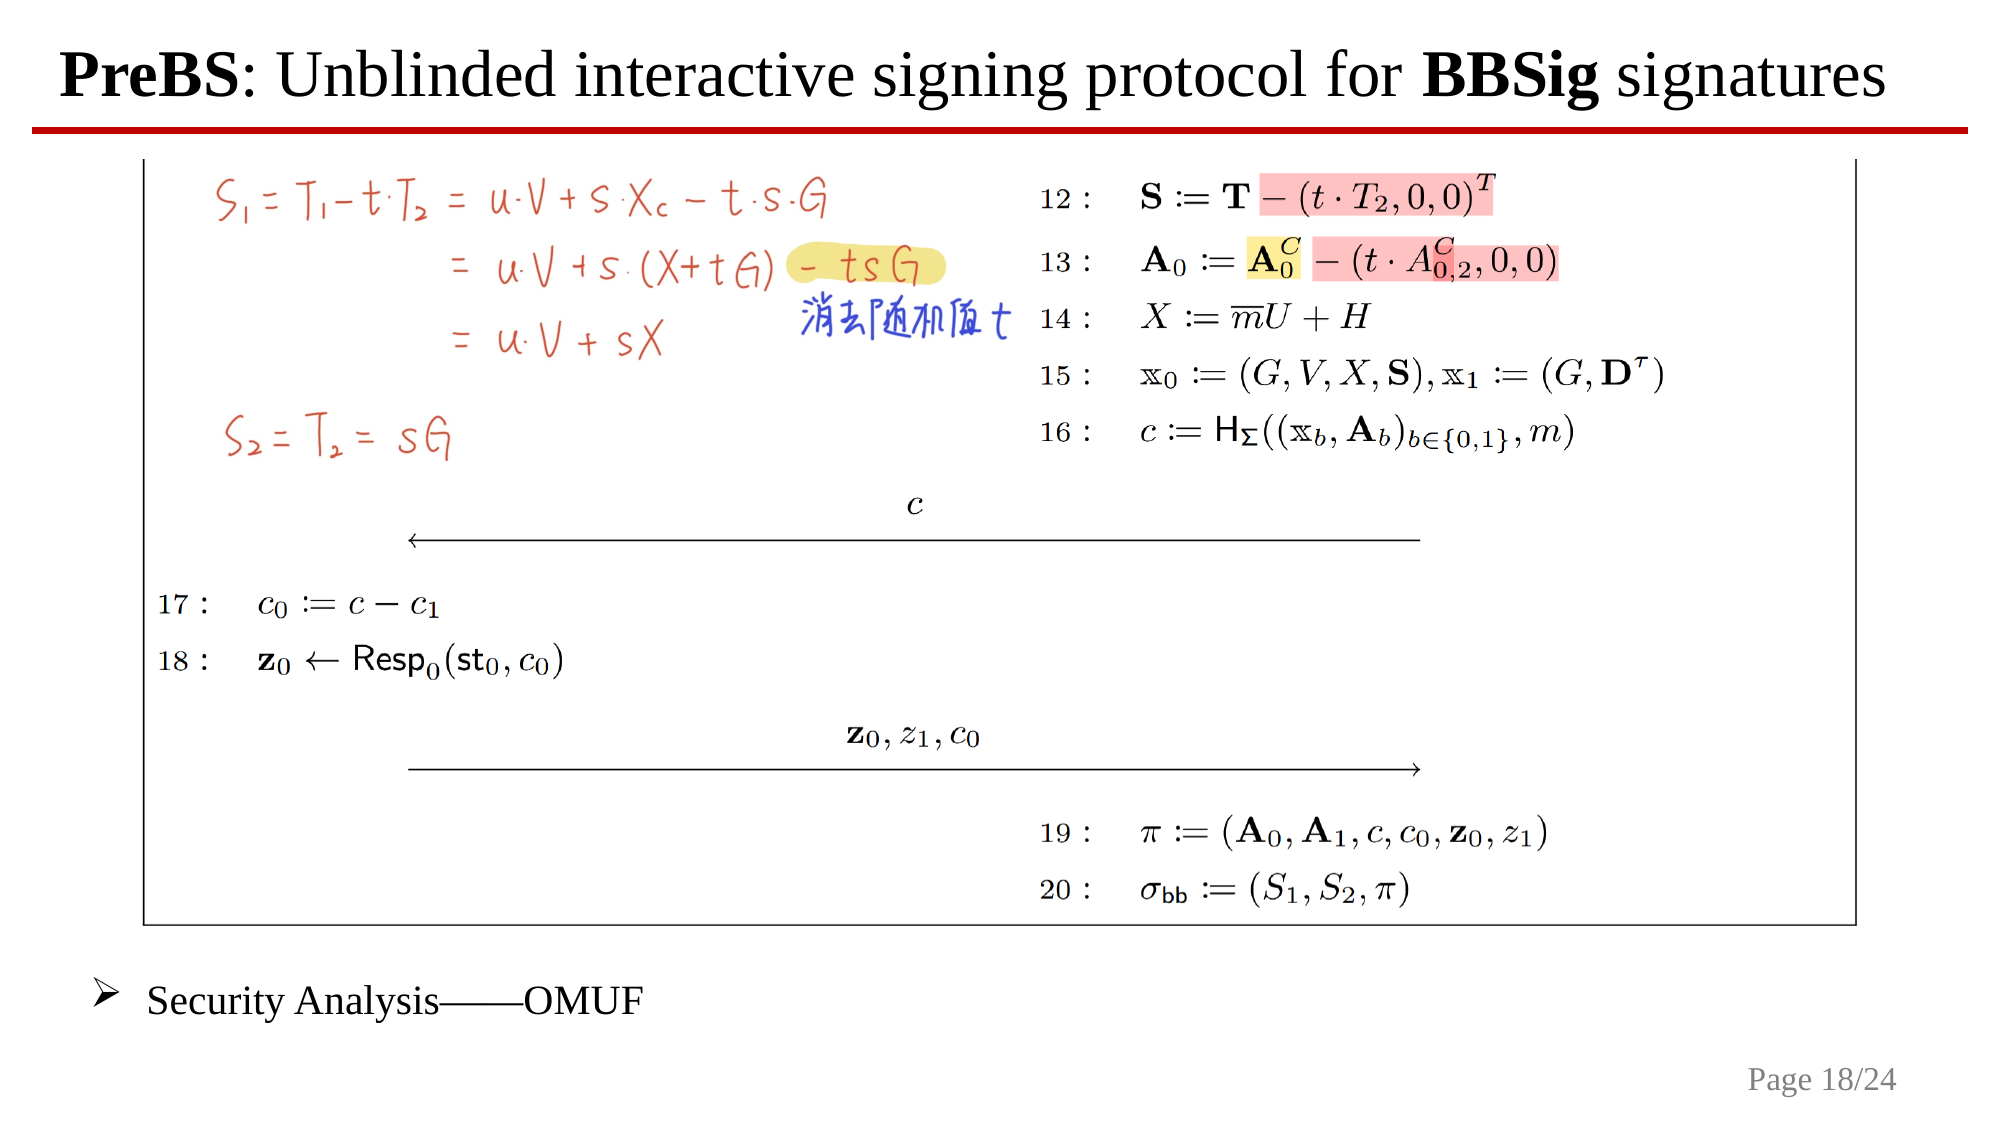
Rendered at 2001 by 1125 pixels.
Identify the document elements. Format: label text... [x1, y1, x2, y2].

text_box PreBS: Unblinded interactive signing protocol for BBSig signatures [45, 22, 1903, 118]
picture [134, 159, 1866, 946]
text_box Security Analysis——OMUF [75, 965, 877, 1030]
